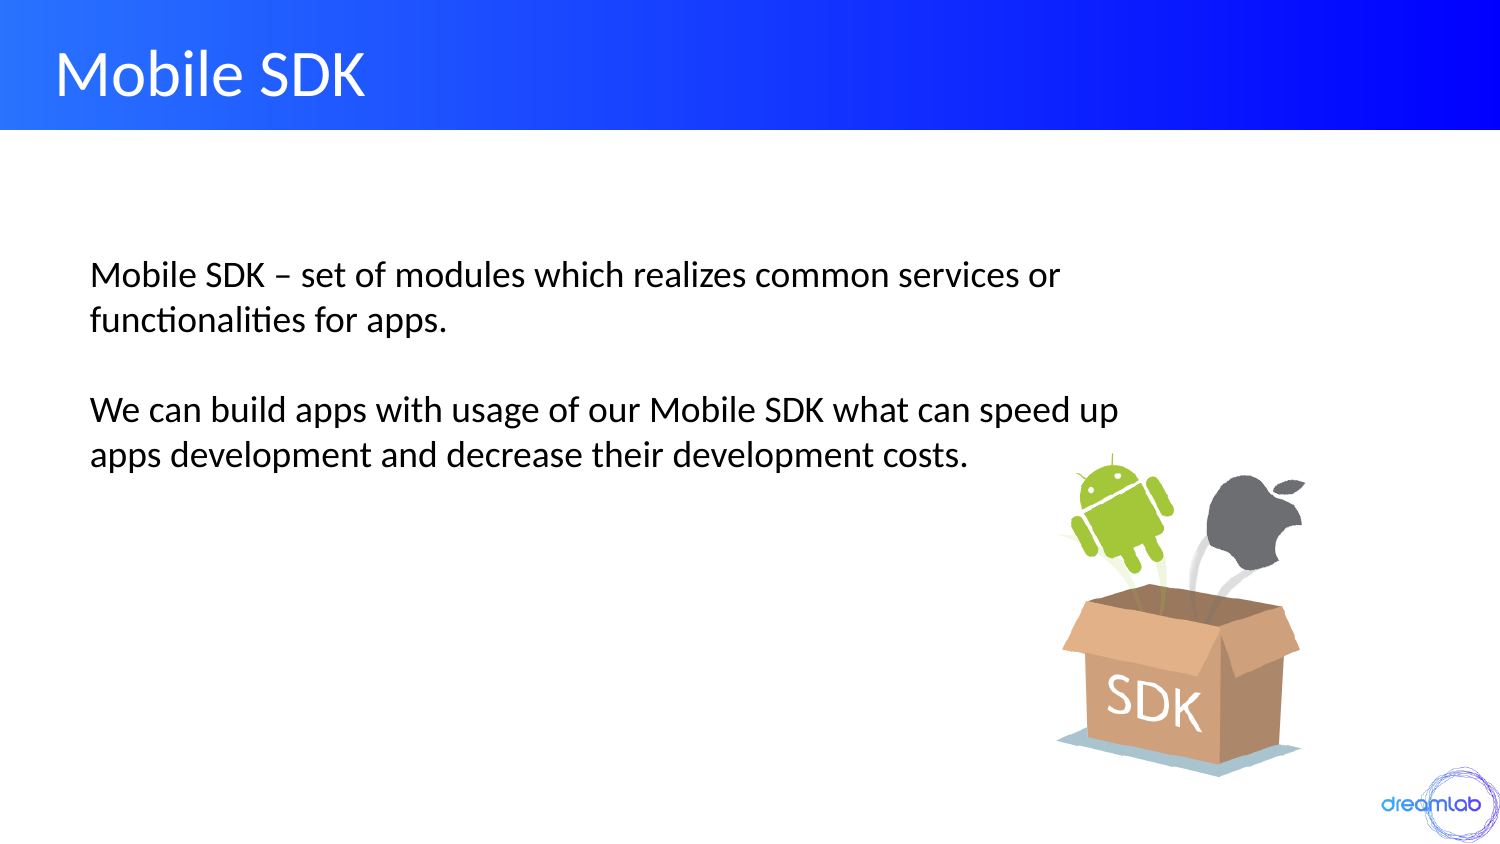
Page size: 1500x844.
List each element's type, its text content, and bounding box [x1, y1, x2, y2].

text_box Mobile SDK – set of modules which realizes common services or functionalities for apps. We can build apps with usage of our Mobile SDK what can speed up apps development and decrease their development costs. [75, 242, 1170, 483]
picture [922, 399, 1500, 844]
title Mobile SDK [54, 0, 1405, 140]
